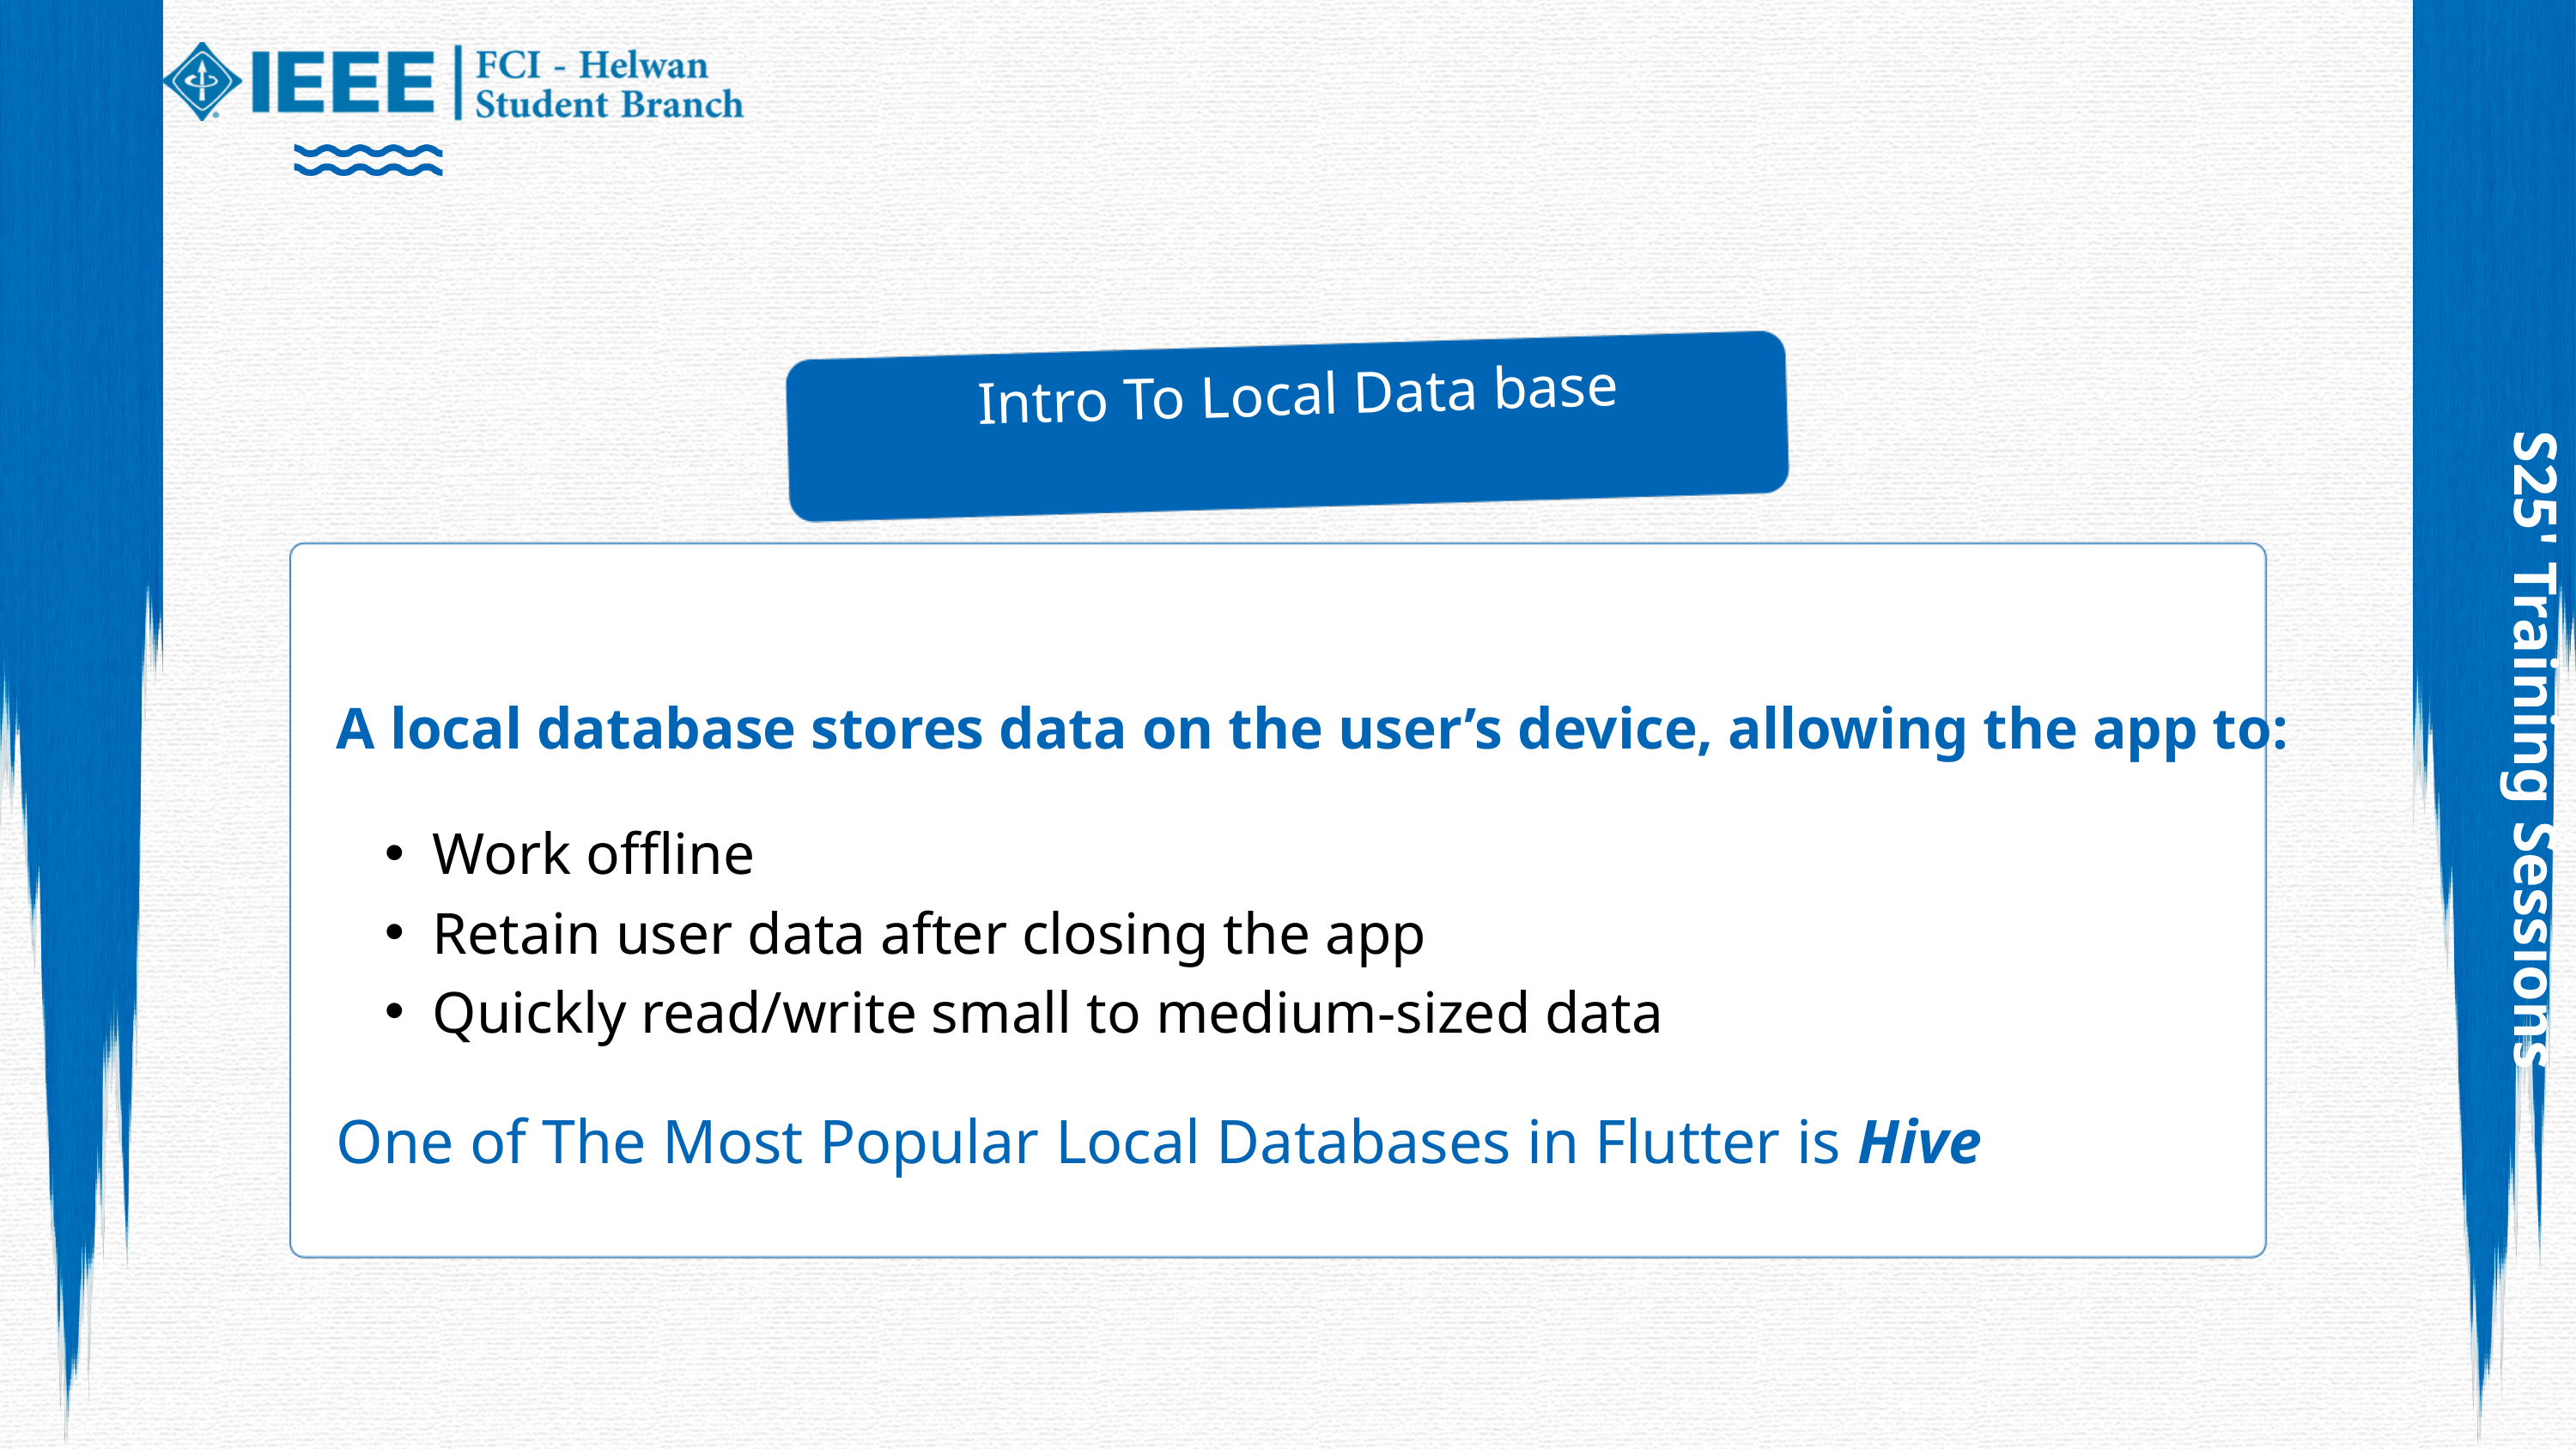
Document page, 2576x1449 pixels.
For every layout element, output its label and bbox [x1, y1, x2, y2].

text_box [0, 642, 806, 806]
text_box [162, 41, 747, 122]
text_box [0, 0, 2576, 1449]
text_box [1770, 642, 2576, 806]
